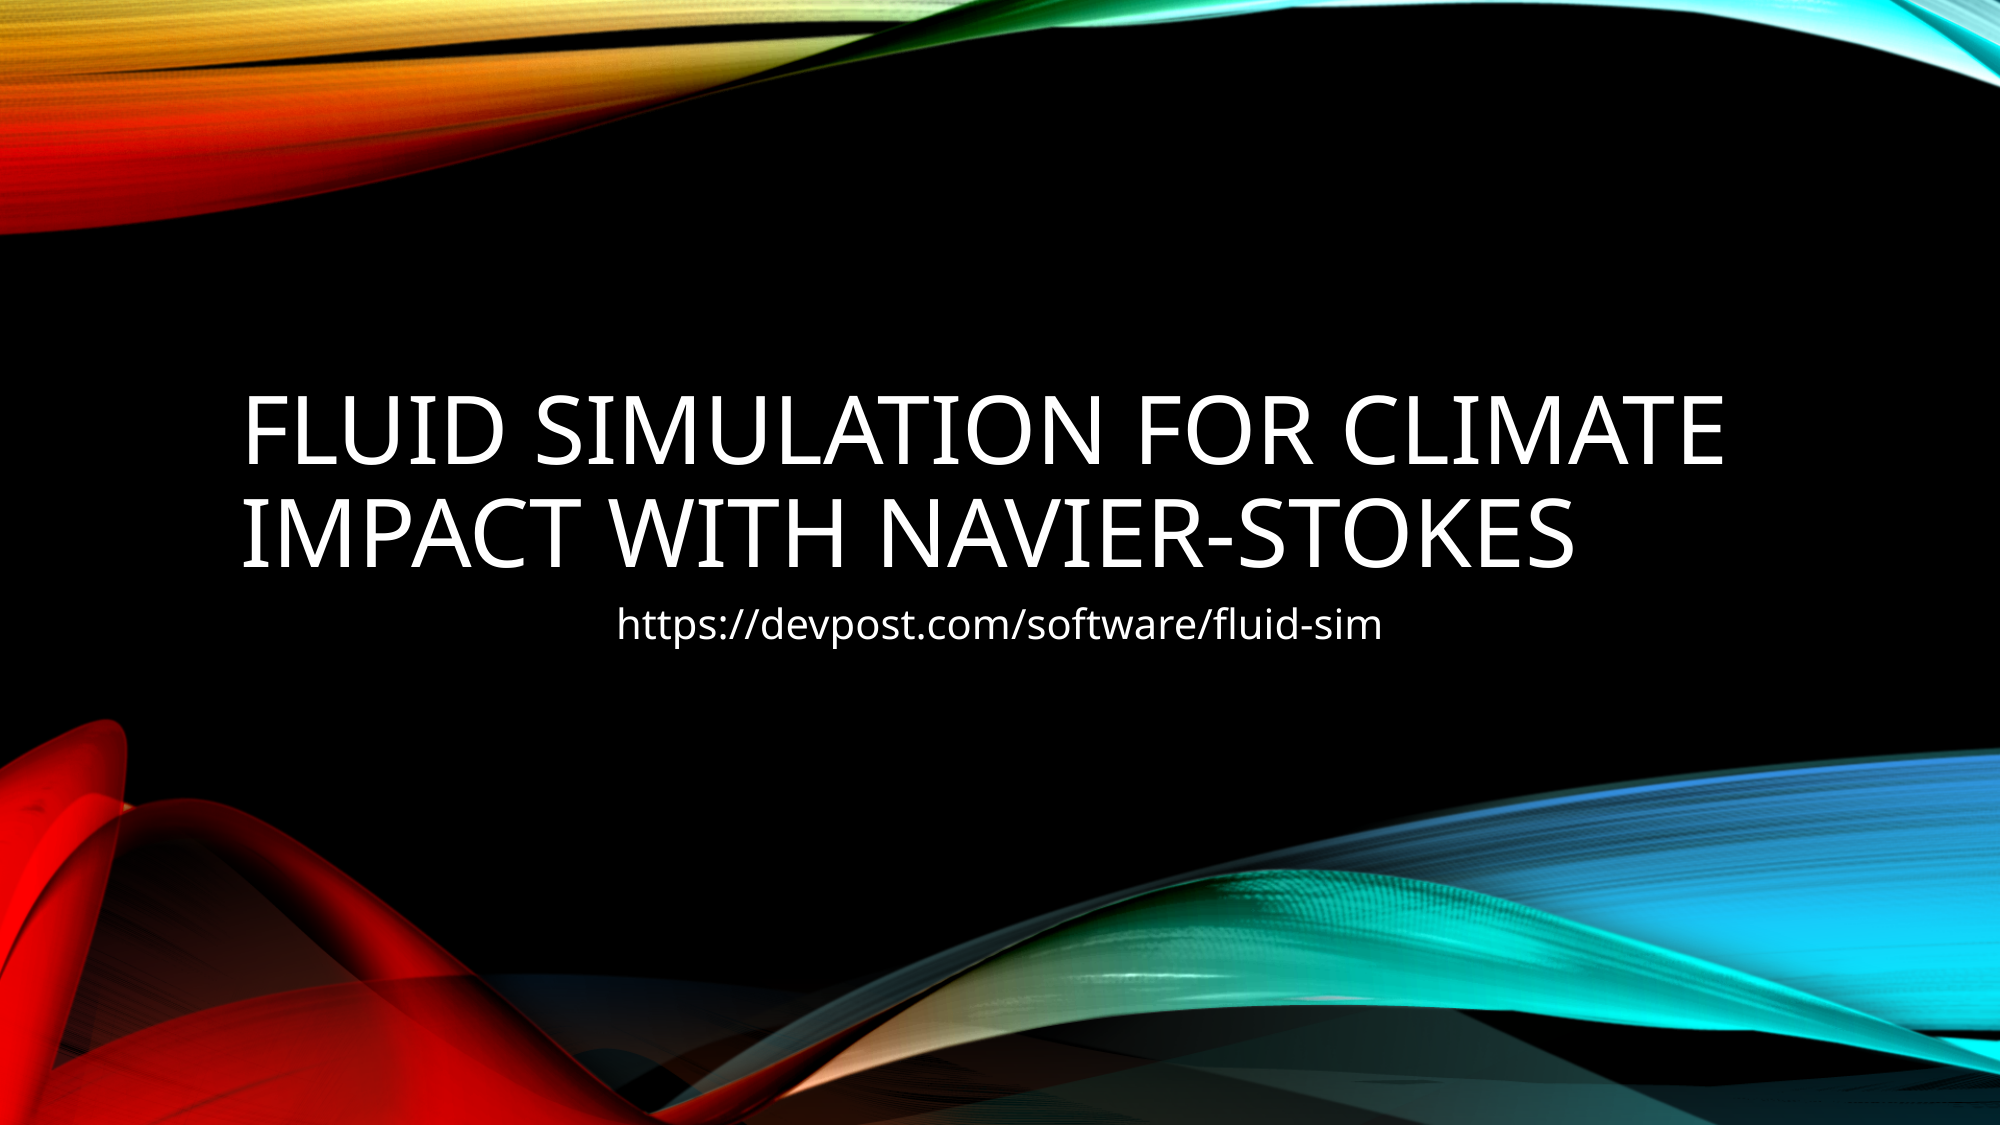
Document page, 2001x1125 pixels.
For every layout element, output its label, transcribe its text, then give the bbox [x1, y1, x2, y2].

picture [0, 0, 2000, 237]
picture [0, 717, 2000, 1125]
subtitle https://devpost.com/software/fluid-sim [225, 595, 1775, 709]
title Fluid Simulation for Climate Impact with Navier-Stokes [225, 295, 1775, 595]
